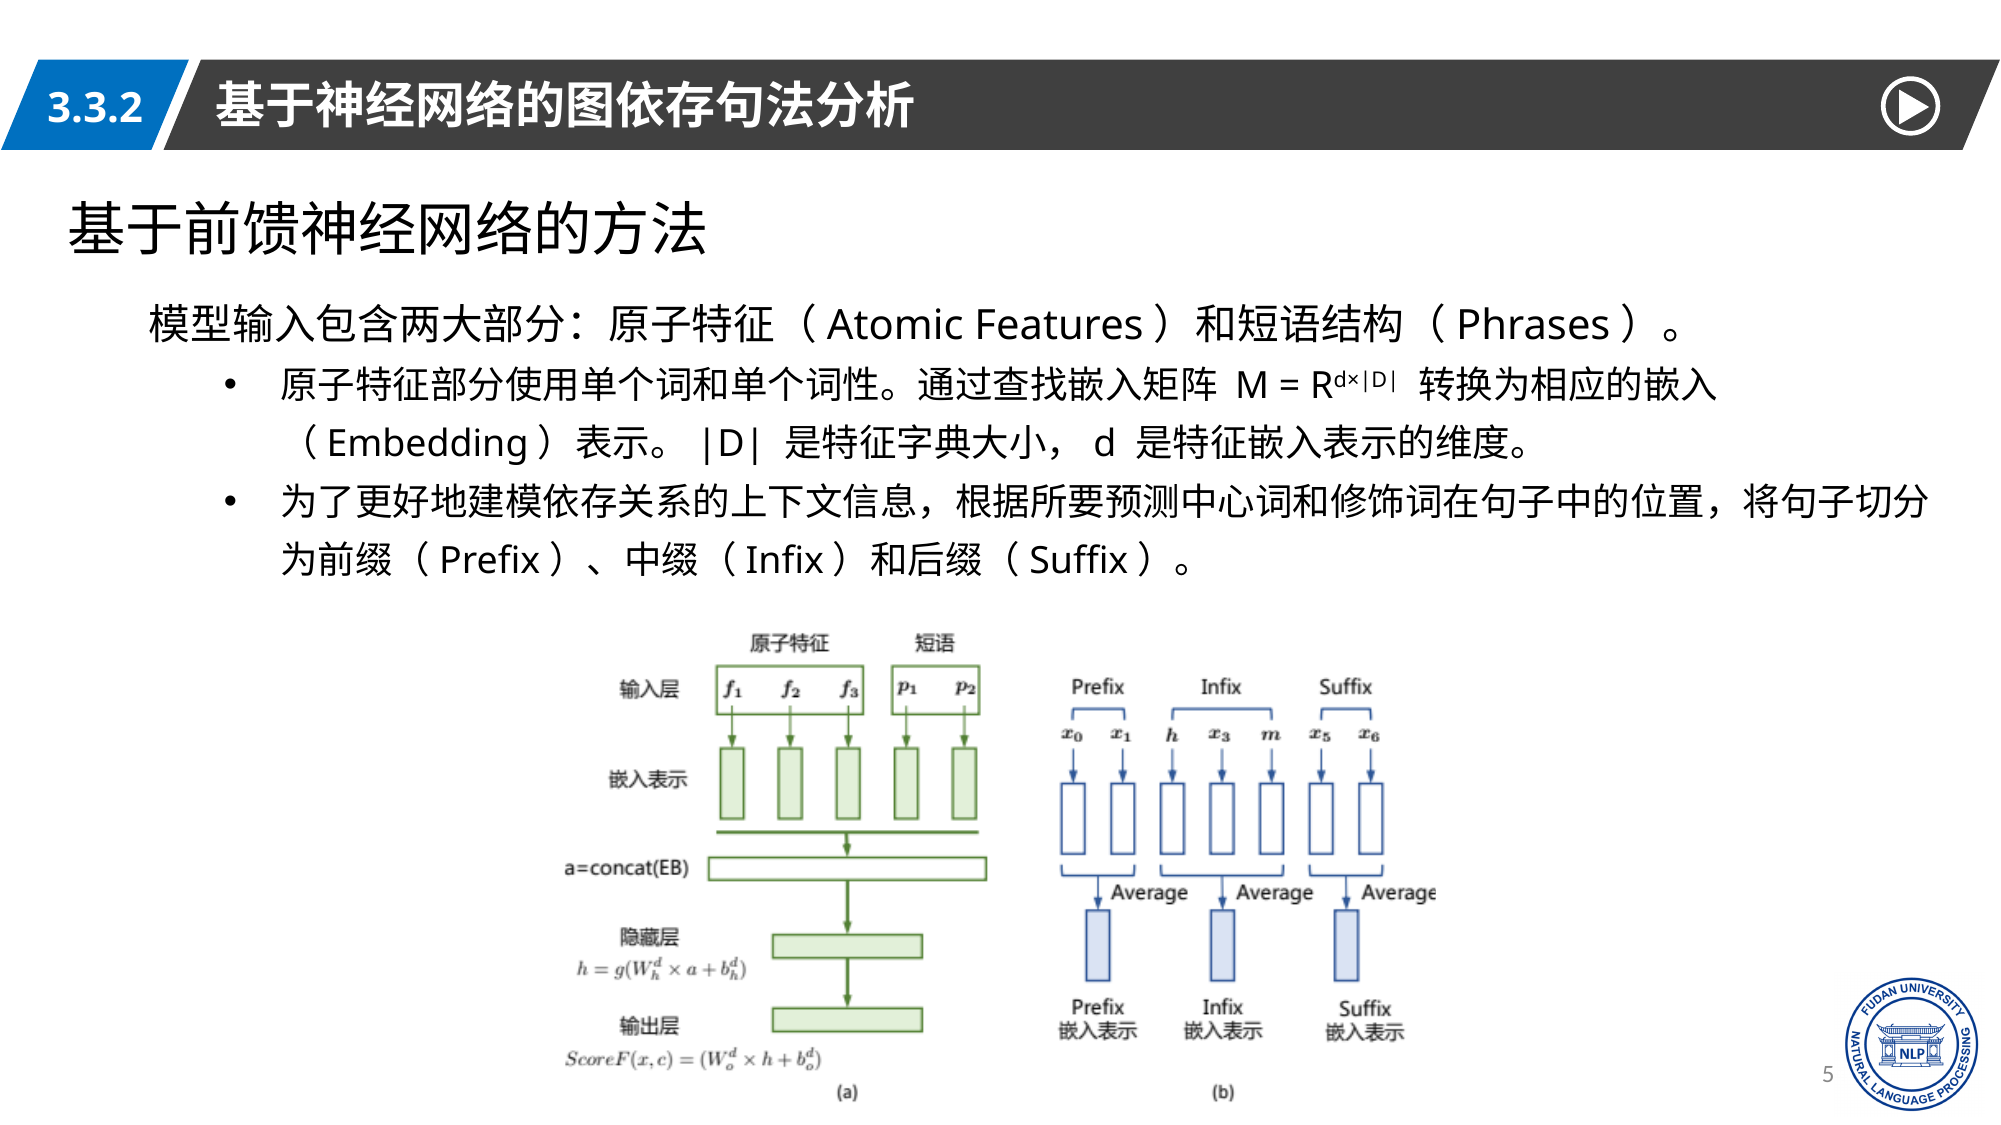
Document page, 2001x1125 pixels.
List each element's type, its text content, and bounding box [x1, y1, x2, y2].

text_box 3.3.2 [26, 73, 164, 138]
picture [563, 627, 1436, 1103]
text_box 模型输入包含两大部分：原子特征（Atomic Features）和短语结构（Phrases）。 原子特征部分使用单个词和单个词性。通过查找嵌入矩阵 M = Rd×|D| 转换为相应的嵌入（Embedding）表示。|D| 是特征字典大小，d 是特征嵌入表示的维度。 为了更好地建模依存关系的上下文信息，根据所要预测中心词和修饰词在句子中的位置，将句子切分为前缀（Prefix）、中缀（Infix）和后缀（Suffix）。 [134, 275, 1971, 589]
slide_number 54 [1440, 1042, 1863, 1103]
text_box [163, 59, 2000, 150]
text_box 基于前馈神经网络的方法 [52, 163, 1053, 270]
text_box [1883, 78, 1939, 134]
text_box 基于神经网络的图依存句法分析 [200, 66, 931, 142]
text_box [32, 59, 189, 120]
picture [1834, 972, 1985, 1117]
text_box [1, 89, 157, 150]
